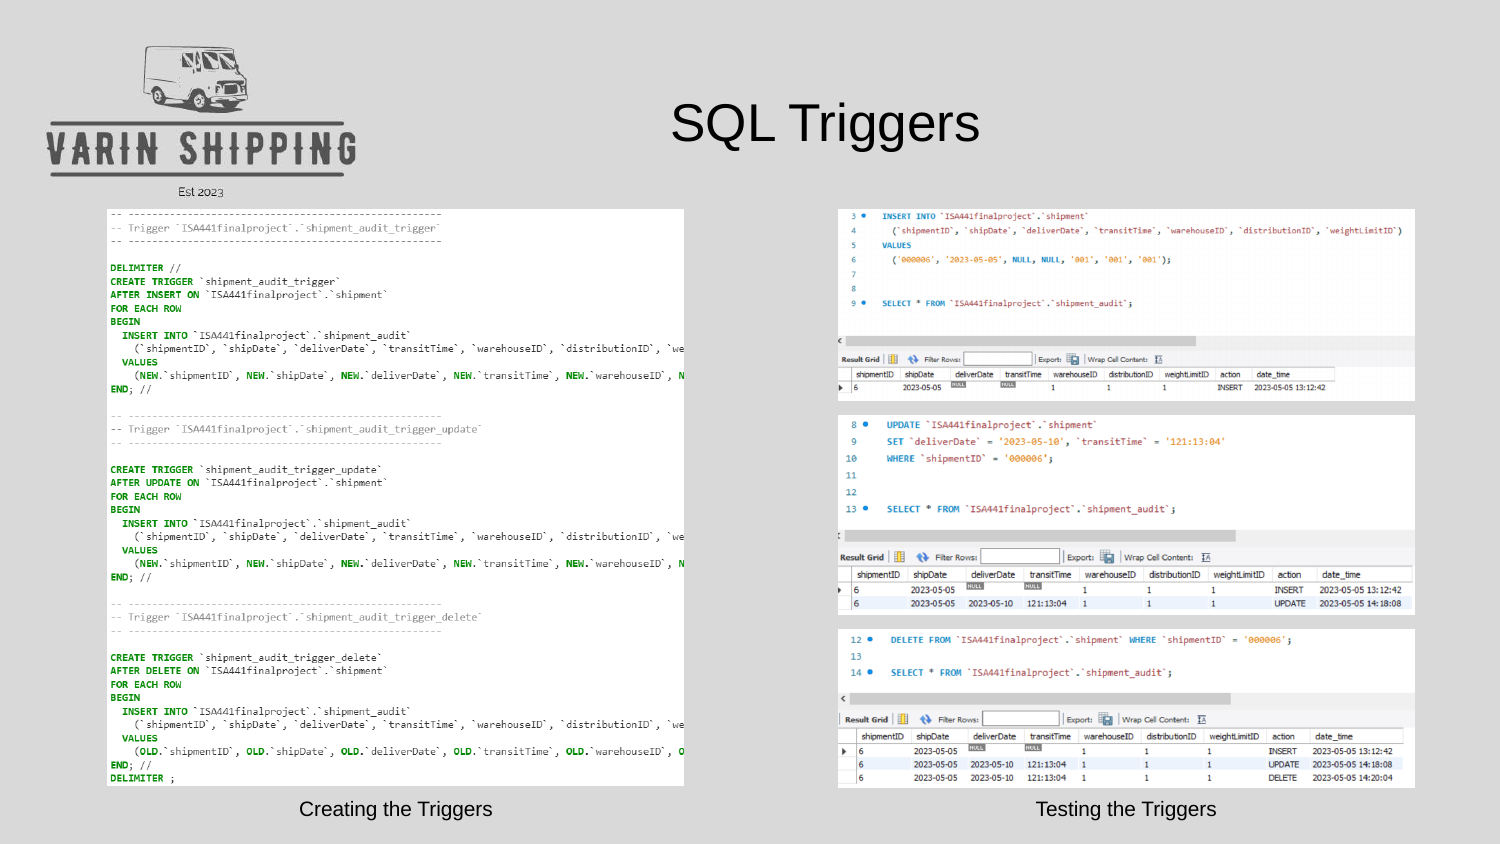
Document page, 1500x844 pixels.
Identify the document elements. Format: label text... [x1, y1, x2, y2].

picture [837, 628, 1415, 789]
title Testing the Triggers [814, 780, 1438, 844]
picture [837, 209, 1415, 401]
title Creating the Triggers [41, 780, 751, 844]
title SQL Triggers [51, 72, 1449, 167]
picture [0, 0, 685, 786]
picture [837, 415, 1415, 615]
